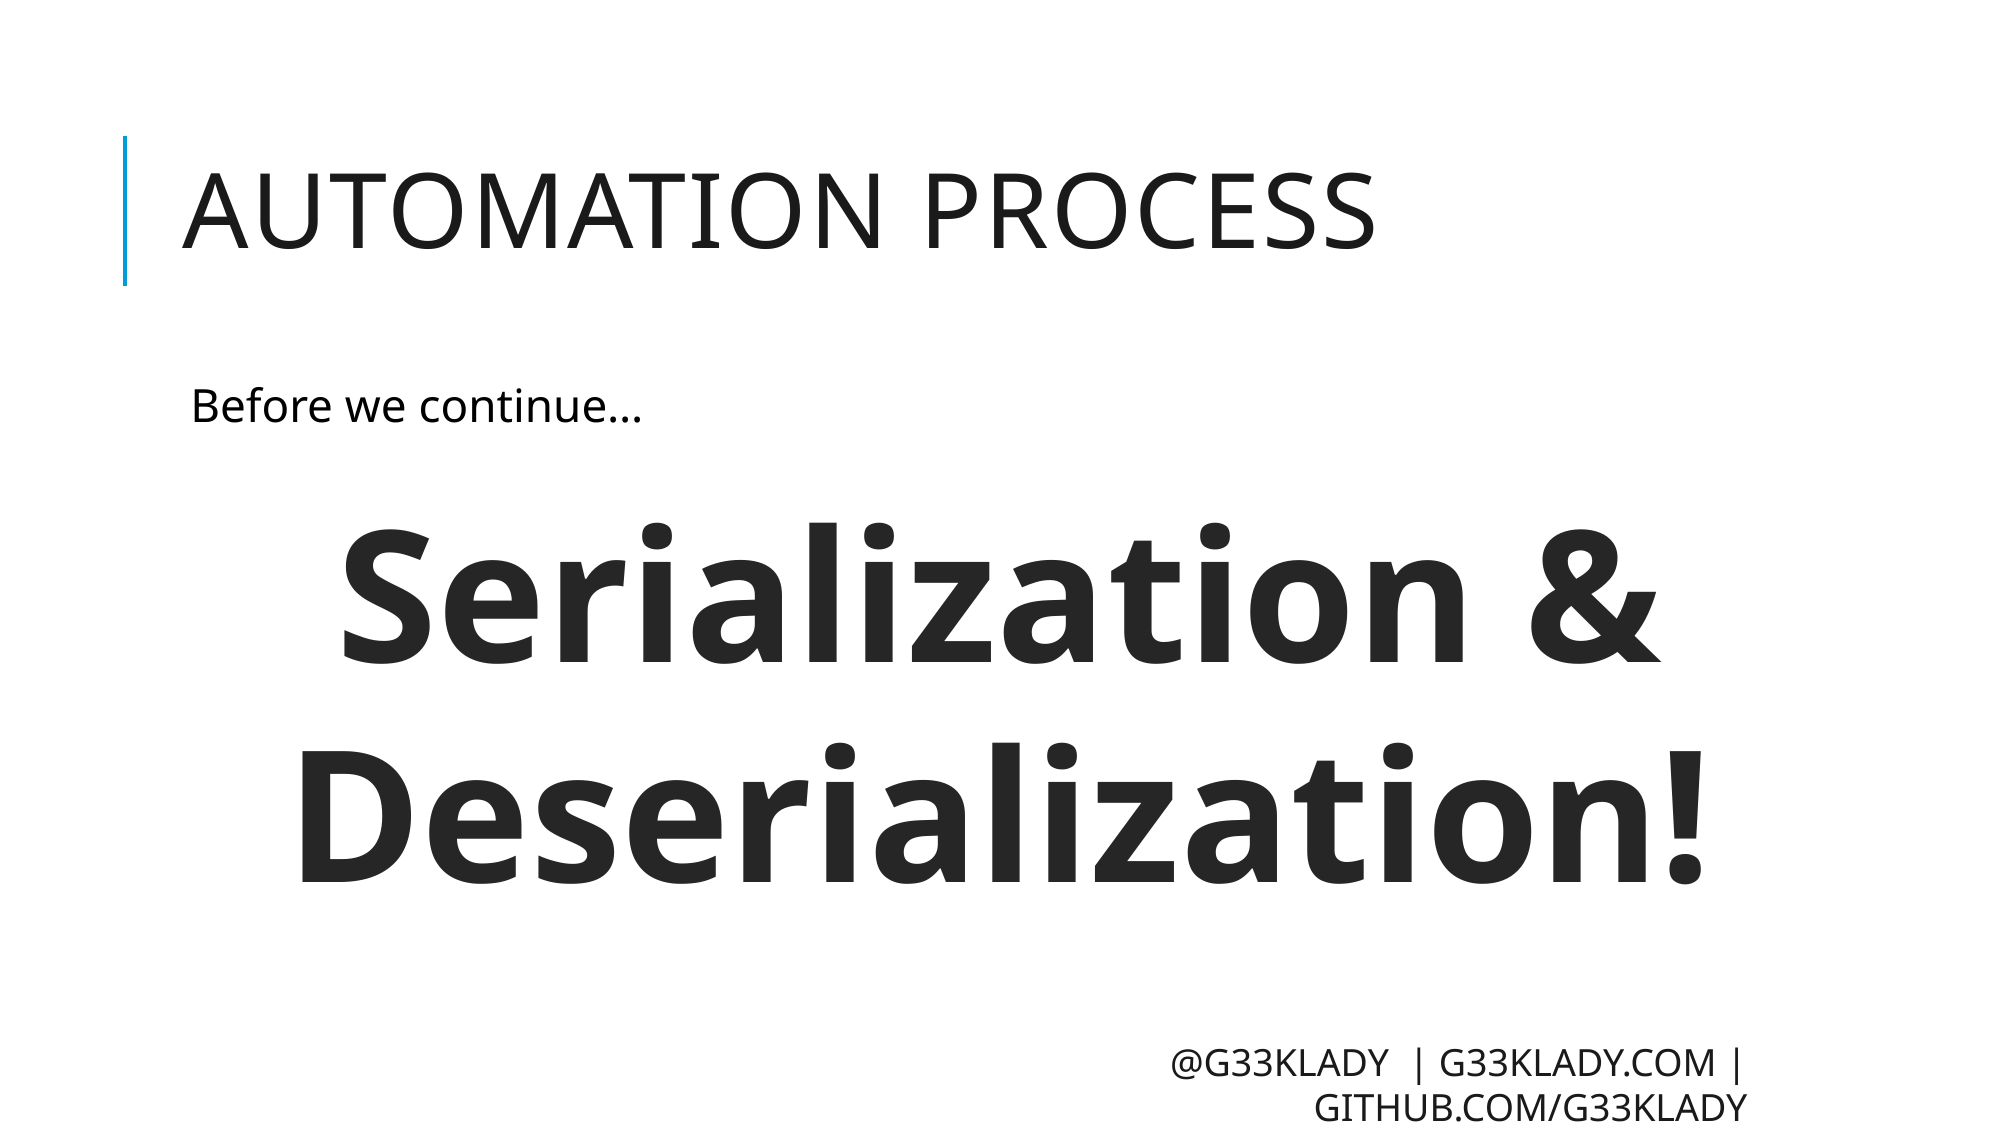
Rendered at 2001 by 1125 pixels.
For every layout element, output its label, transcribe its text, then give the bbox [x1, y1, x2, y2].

footer @g33klady | g33klady.com | github.com/g33klady [794, 1061, 1763, 1107]
text_box Serialization & Deserialization! [263, 471, 1737, 927]
title Automation process [168, 96, 1763, 342]
list Before we continue… [168, 375, 1763, 1035]
